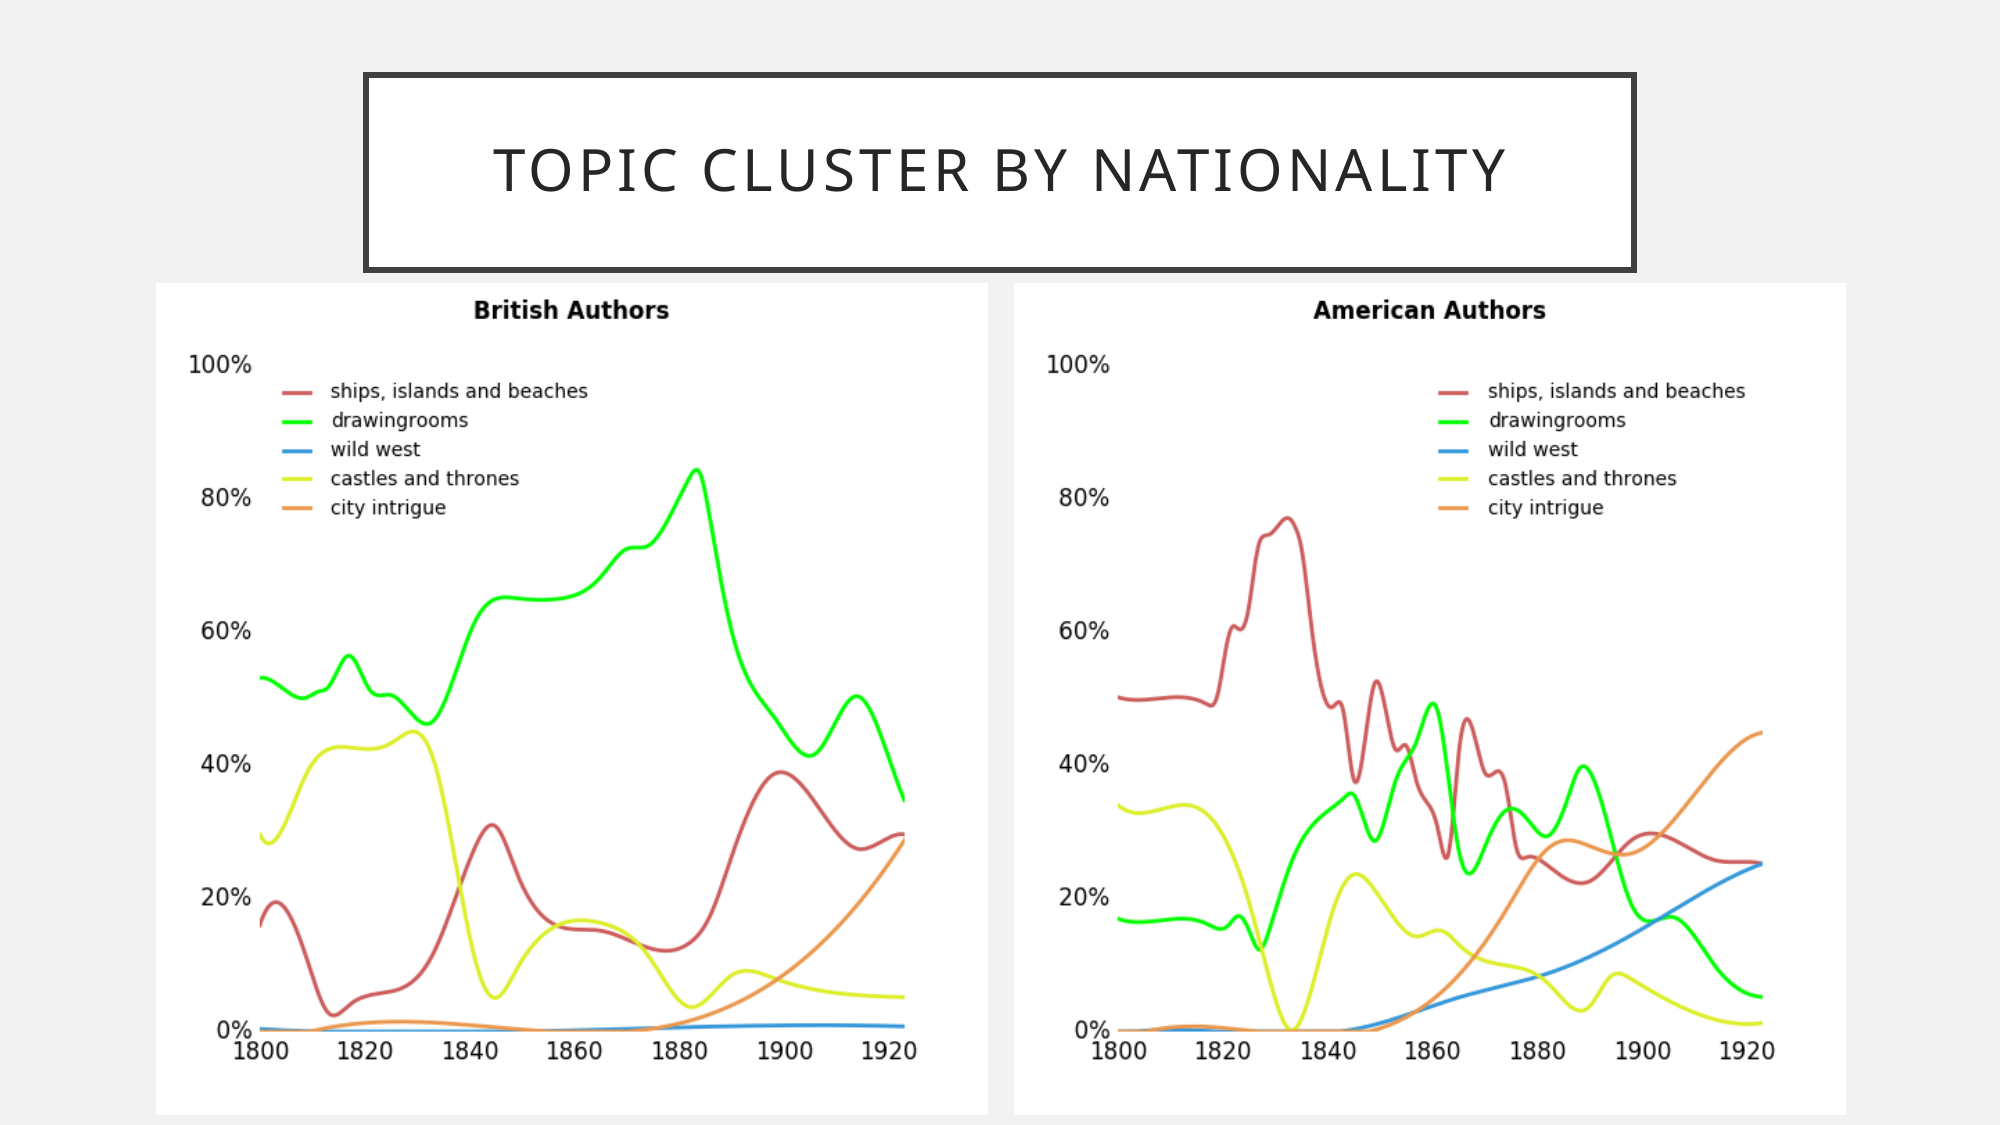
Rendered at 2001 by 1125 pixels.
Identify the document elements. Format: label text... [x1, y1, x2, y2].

title topic cluster by nationality [363, 72, 1637, 273]
picture [156, 283, 988, 1115]
picture [1014, 283, 1846, 1115]
